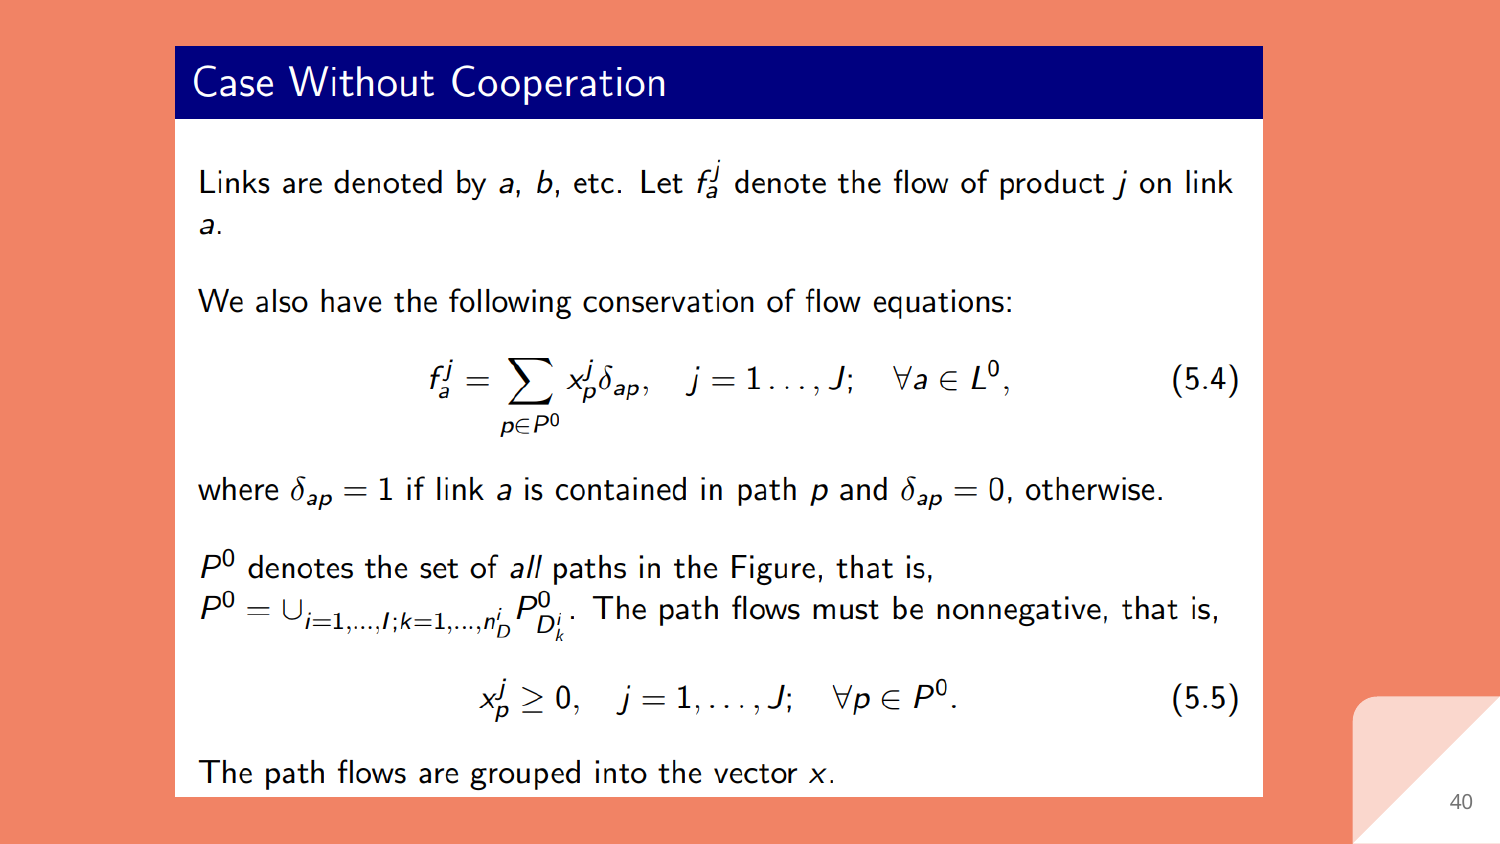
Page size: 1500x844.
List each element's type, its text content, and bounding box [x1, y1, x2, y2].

picture [175, 46, 1264, 798]
slide_number ‹#› [1398, 770, 1489, 835]
